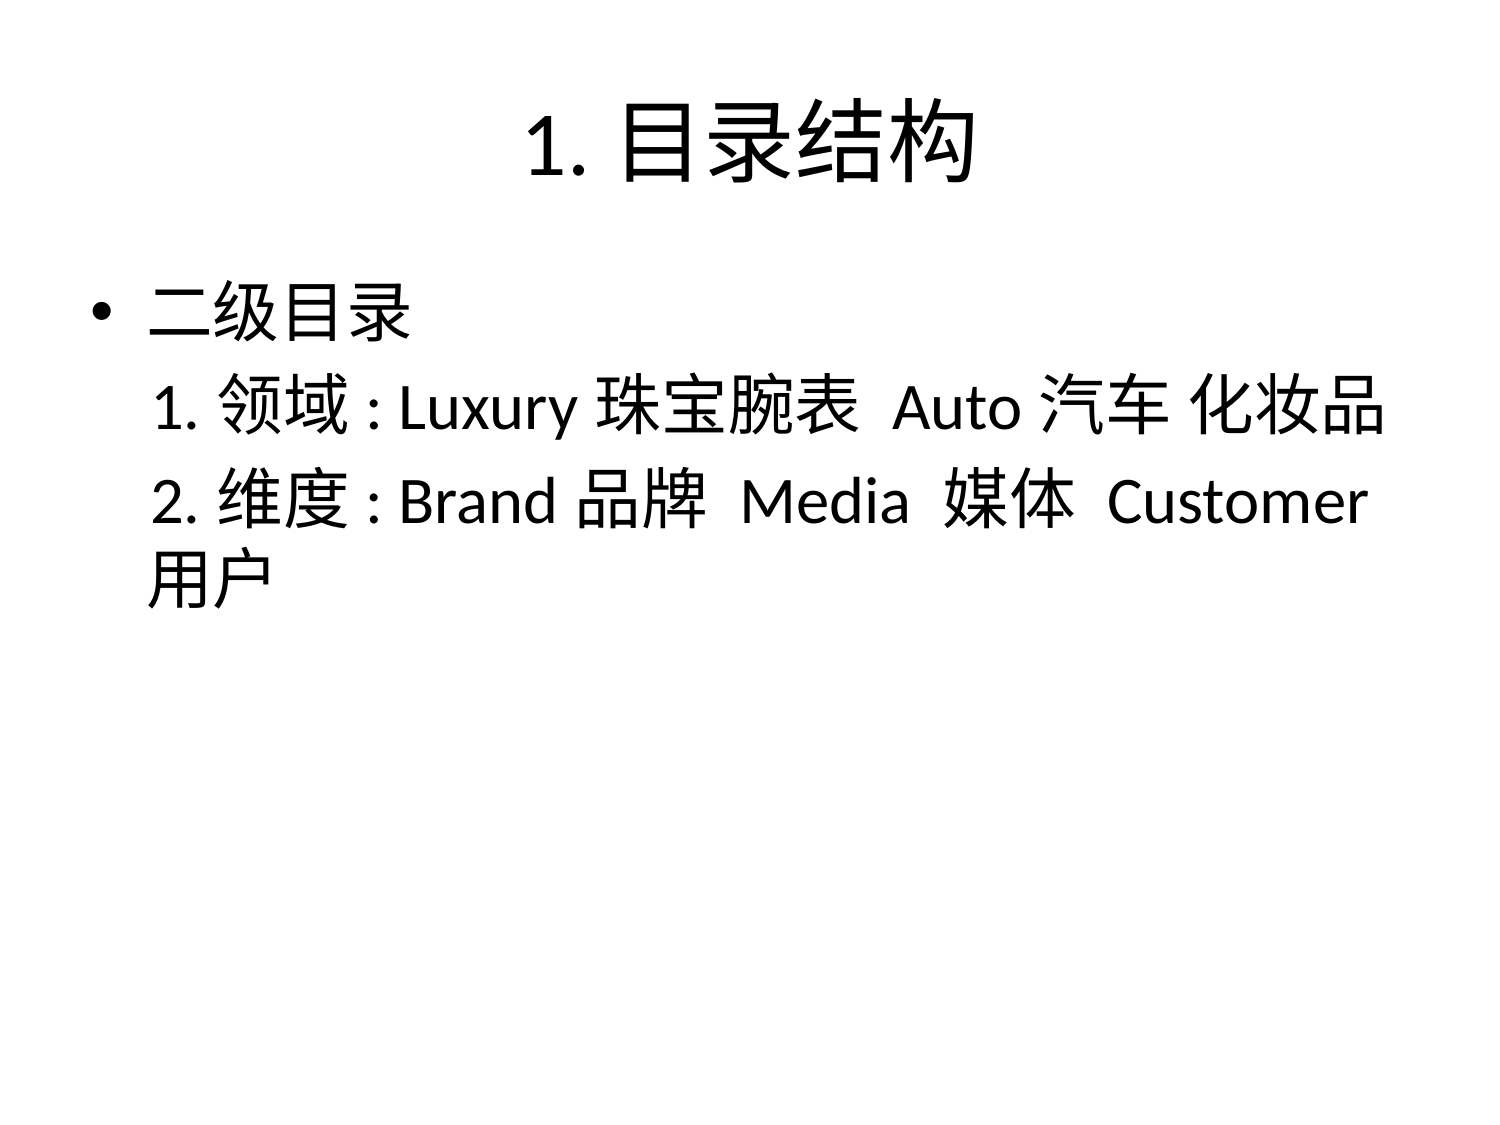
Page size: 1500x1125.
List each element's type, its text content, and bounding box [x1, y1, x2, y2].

list 二级目录 1.领域: Luxury珠宝腕表 Auto汽车 化妆品 2.维度: Brand品牌 Media 媒体 Customer用户 [75, 262, 1425, 1005]
title 1.目录结构 [75, 45, 1425, 233]
